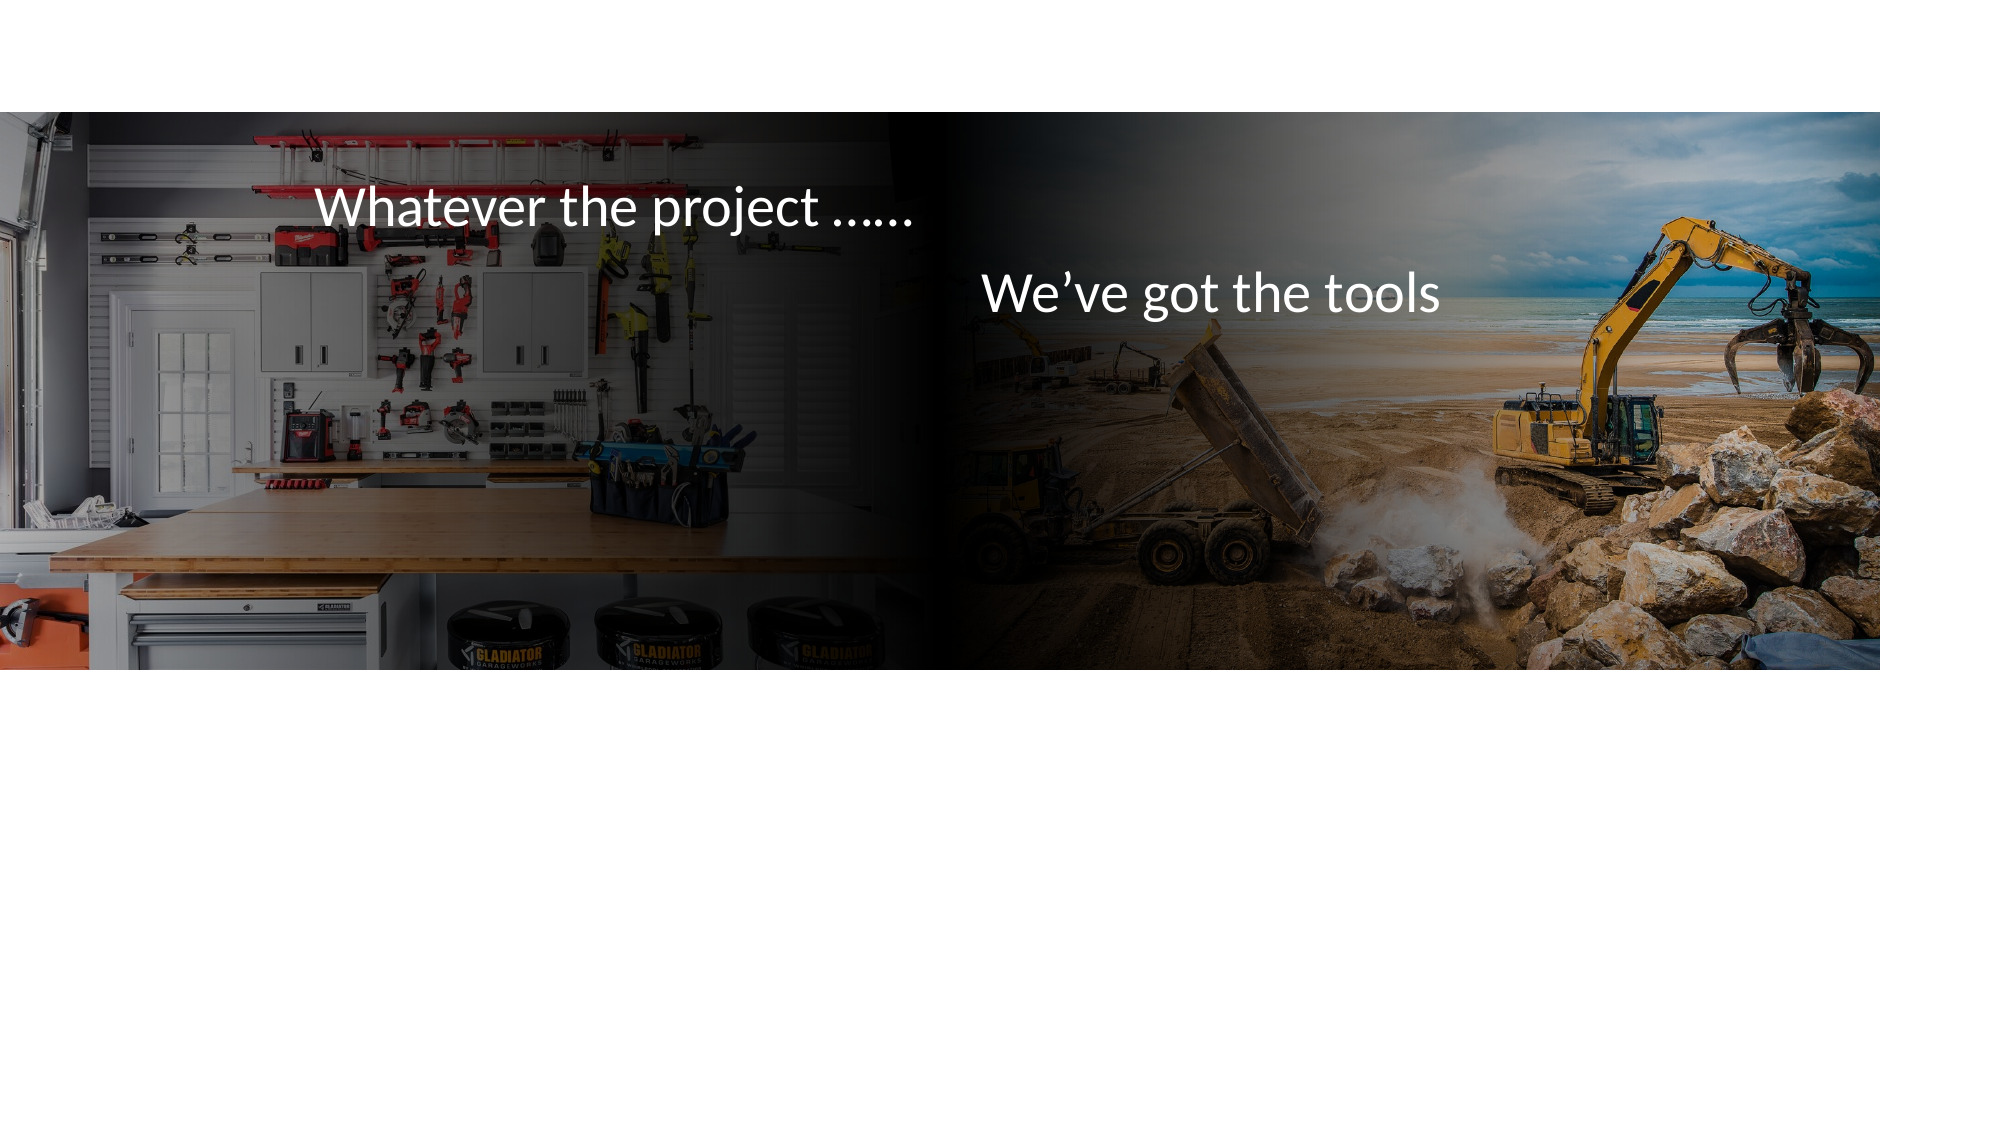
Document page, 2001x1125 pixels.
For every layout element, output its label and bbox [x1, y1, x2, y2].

text_box [0, 112, 1880, 670]
